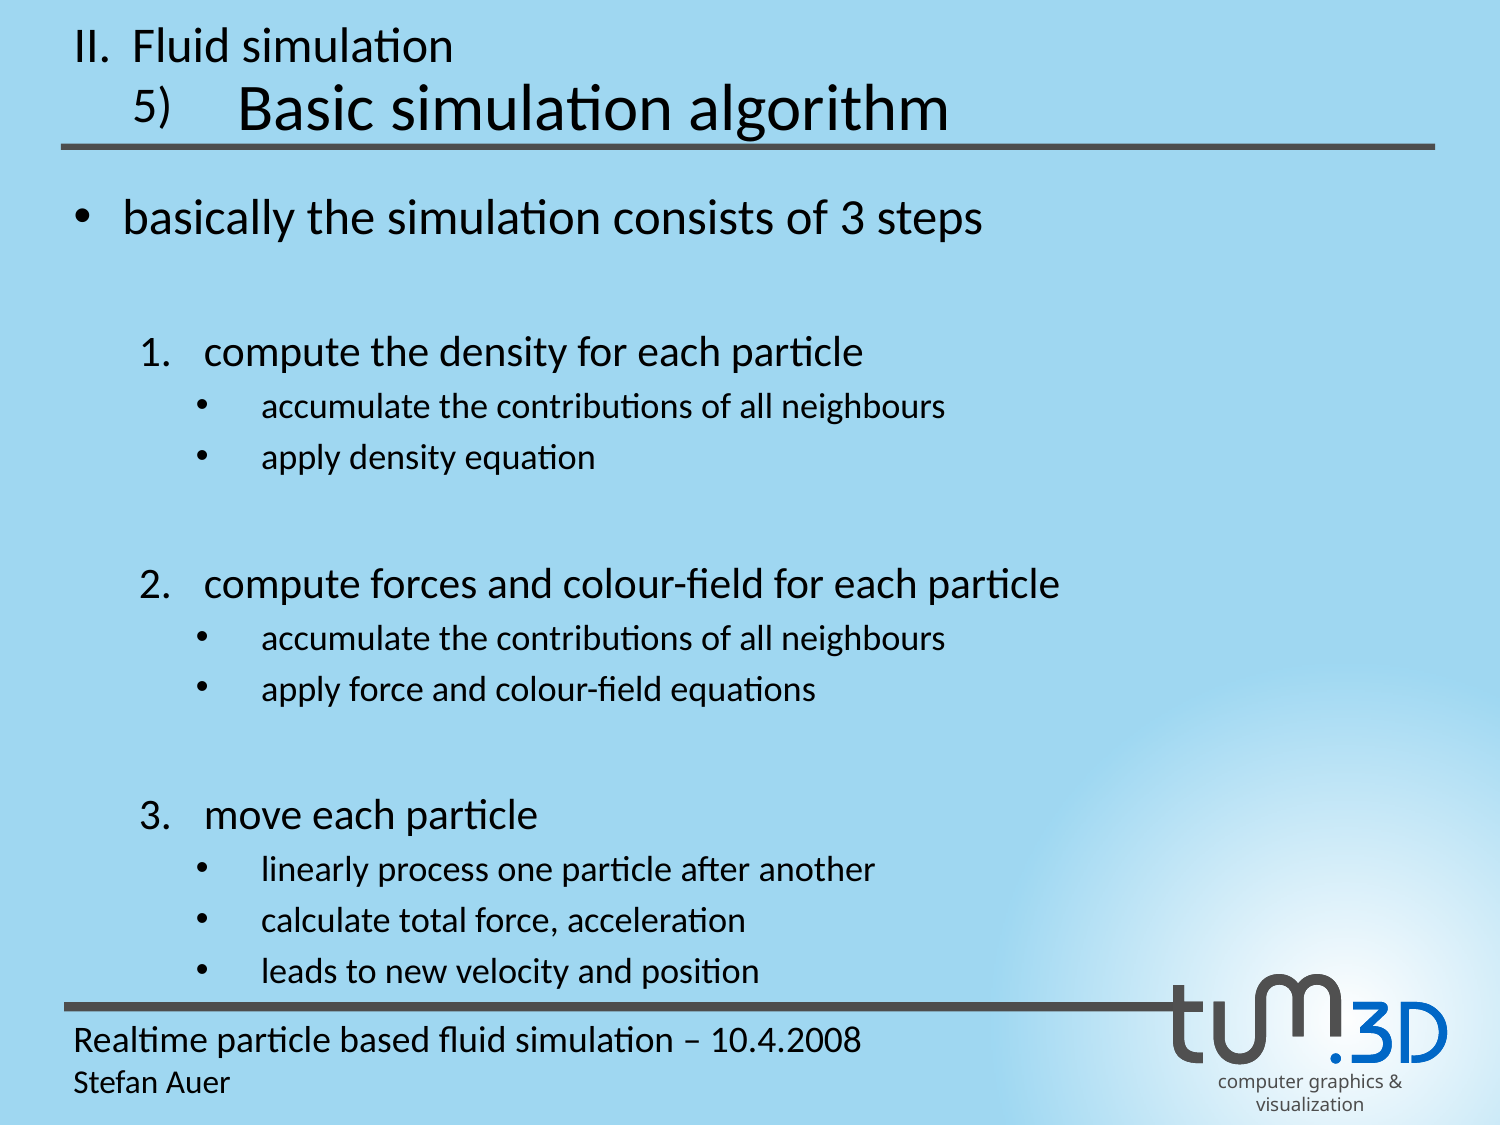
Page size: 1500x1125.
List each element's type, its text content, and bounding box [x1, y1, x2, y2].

list Fluid simulation [117, 5, 1442, 64]
picture [0, 0, 1500, 1125]
list Basic simulation algorithm [222, 56, 1442, 163]
list 5) [117, 64, 222, 159]
list II. [58, 5, 117, 88]
list basically the simulation consists of 3 steps compute the density for each particle accumulate the contributions of all neighbours apply density equation compute forces and colour-field for each particle accumulate the contributions of all neighbours apply force and colour-field equations move each particle linearly process one particle after another calculate total force, acceleration leads to new velocity and position [58, 176, 1444, 1006]
